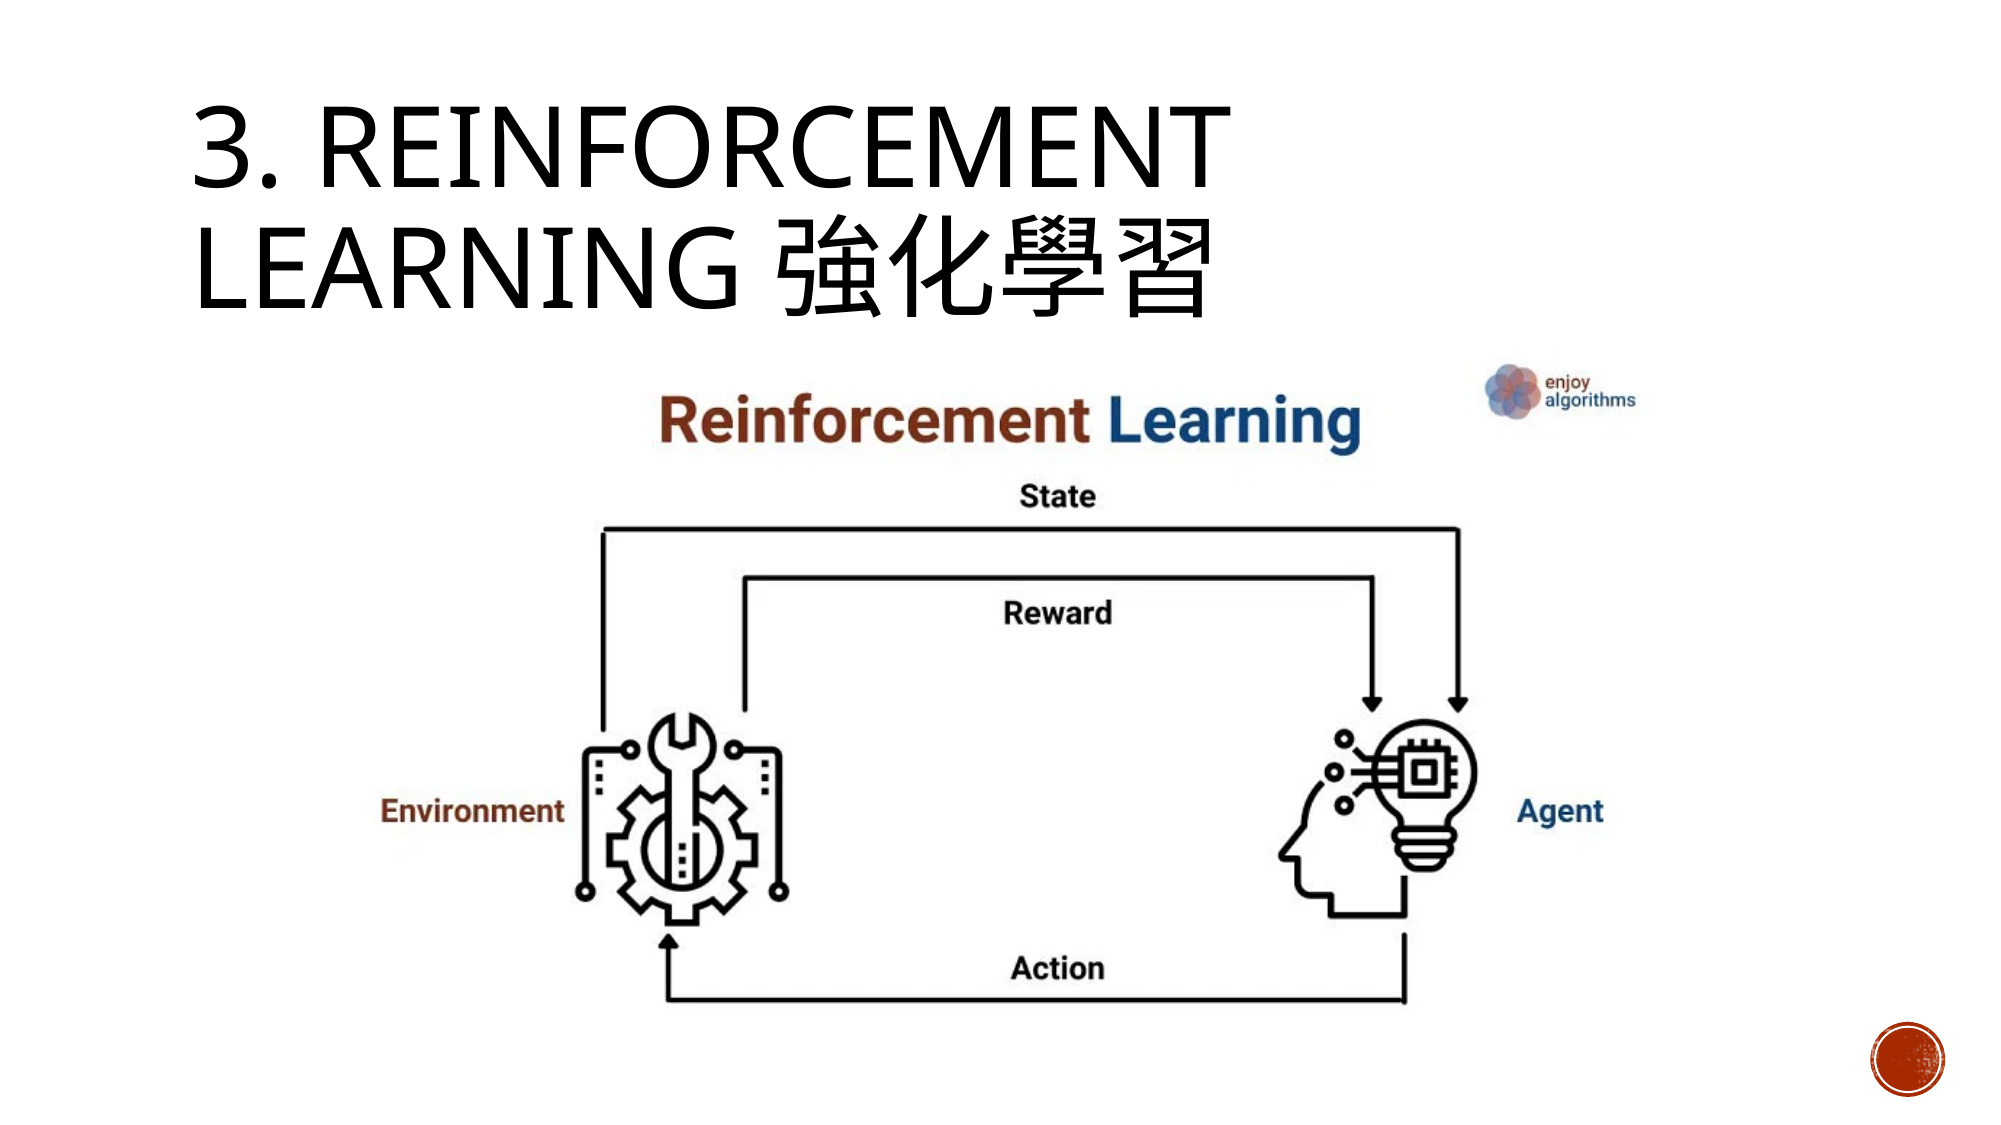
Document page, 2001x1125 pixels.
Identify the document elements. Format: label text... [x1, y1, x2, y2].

title 3. Reinforcement Learning強化學習 [175, 79, 1826, 344]
picture [350, 347, 1650, 1078]
